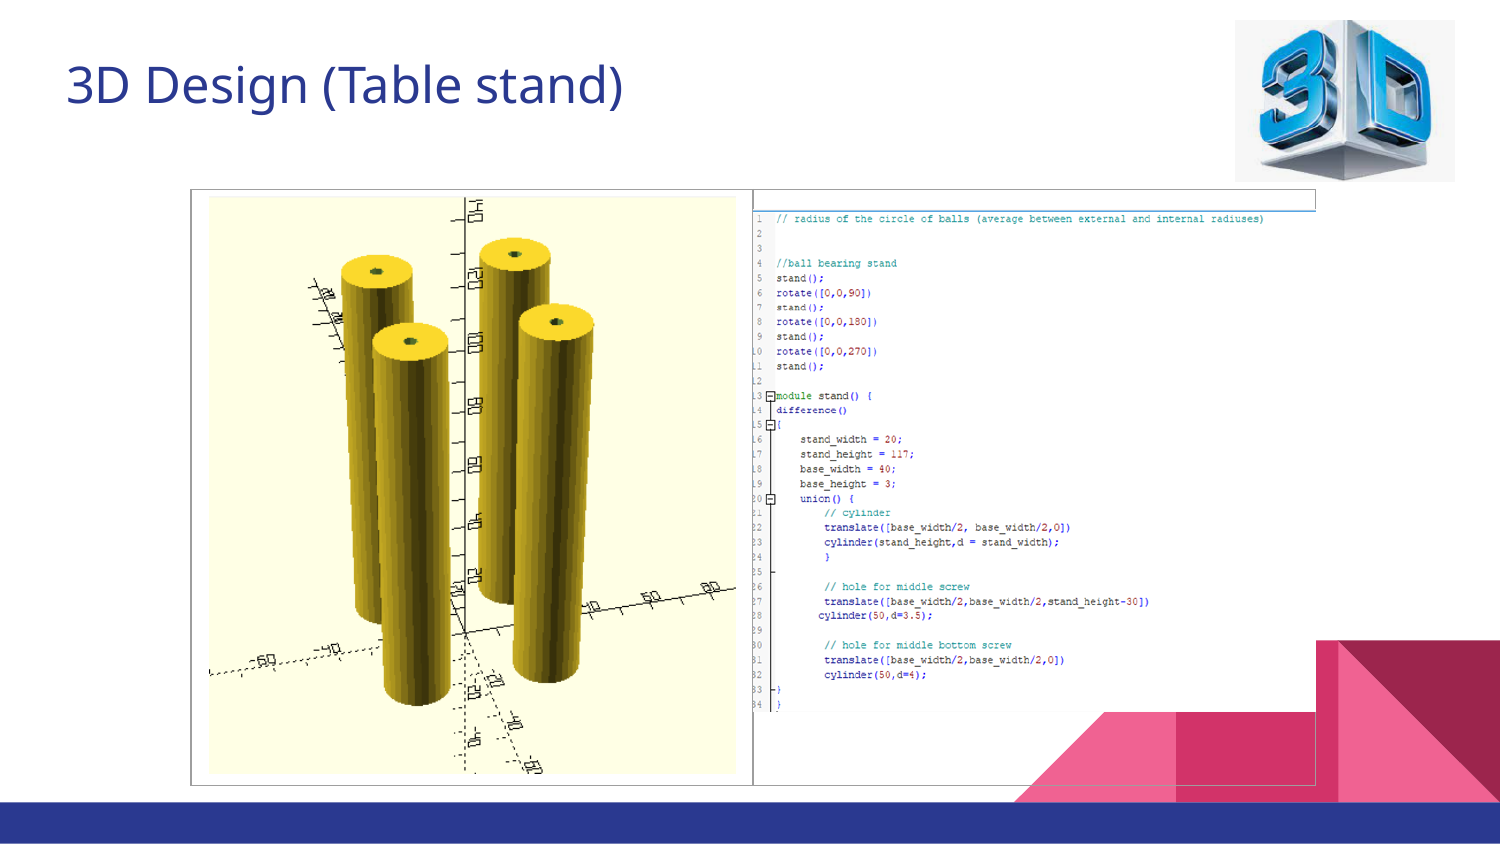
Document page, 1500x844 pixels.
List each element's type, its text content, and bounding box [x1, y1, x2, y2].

picture [752, 209, 1316, 712]
picture [1235, 19, 1455, 183]
table_header [192, 190, 752, 785]
table_header [754, 720, 1315, 785]
table_header [754, 190, 1315, 209]
picture [209, 194, 736, 775]
title 3D Design (Table stand) [51, 34, 1230, 135]
